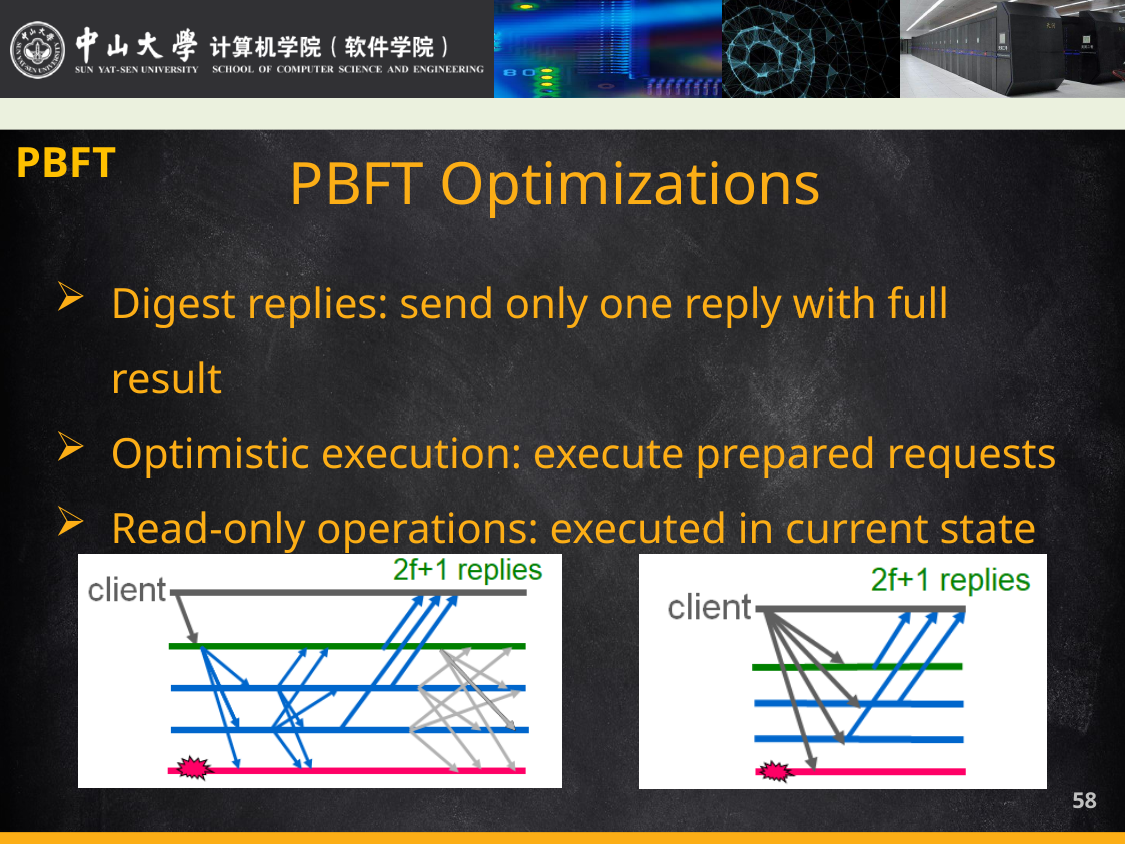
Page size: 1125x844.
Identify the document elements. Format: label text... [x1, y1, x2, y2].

picture [0, 130, 1125, 832]
text_box PBFT [0, 128, 142, 194]
picture [0, 0, 1125, 98]
text_box Digest replies: send only one reply with full result Optimistic execution: execute prepared requests Read-only operations: executed in current state [39, 244, 1086, 560]
text_box PBFT Optimizations [274, 138, 837, 224]
